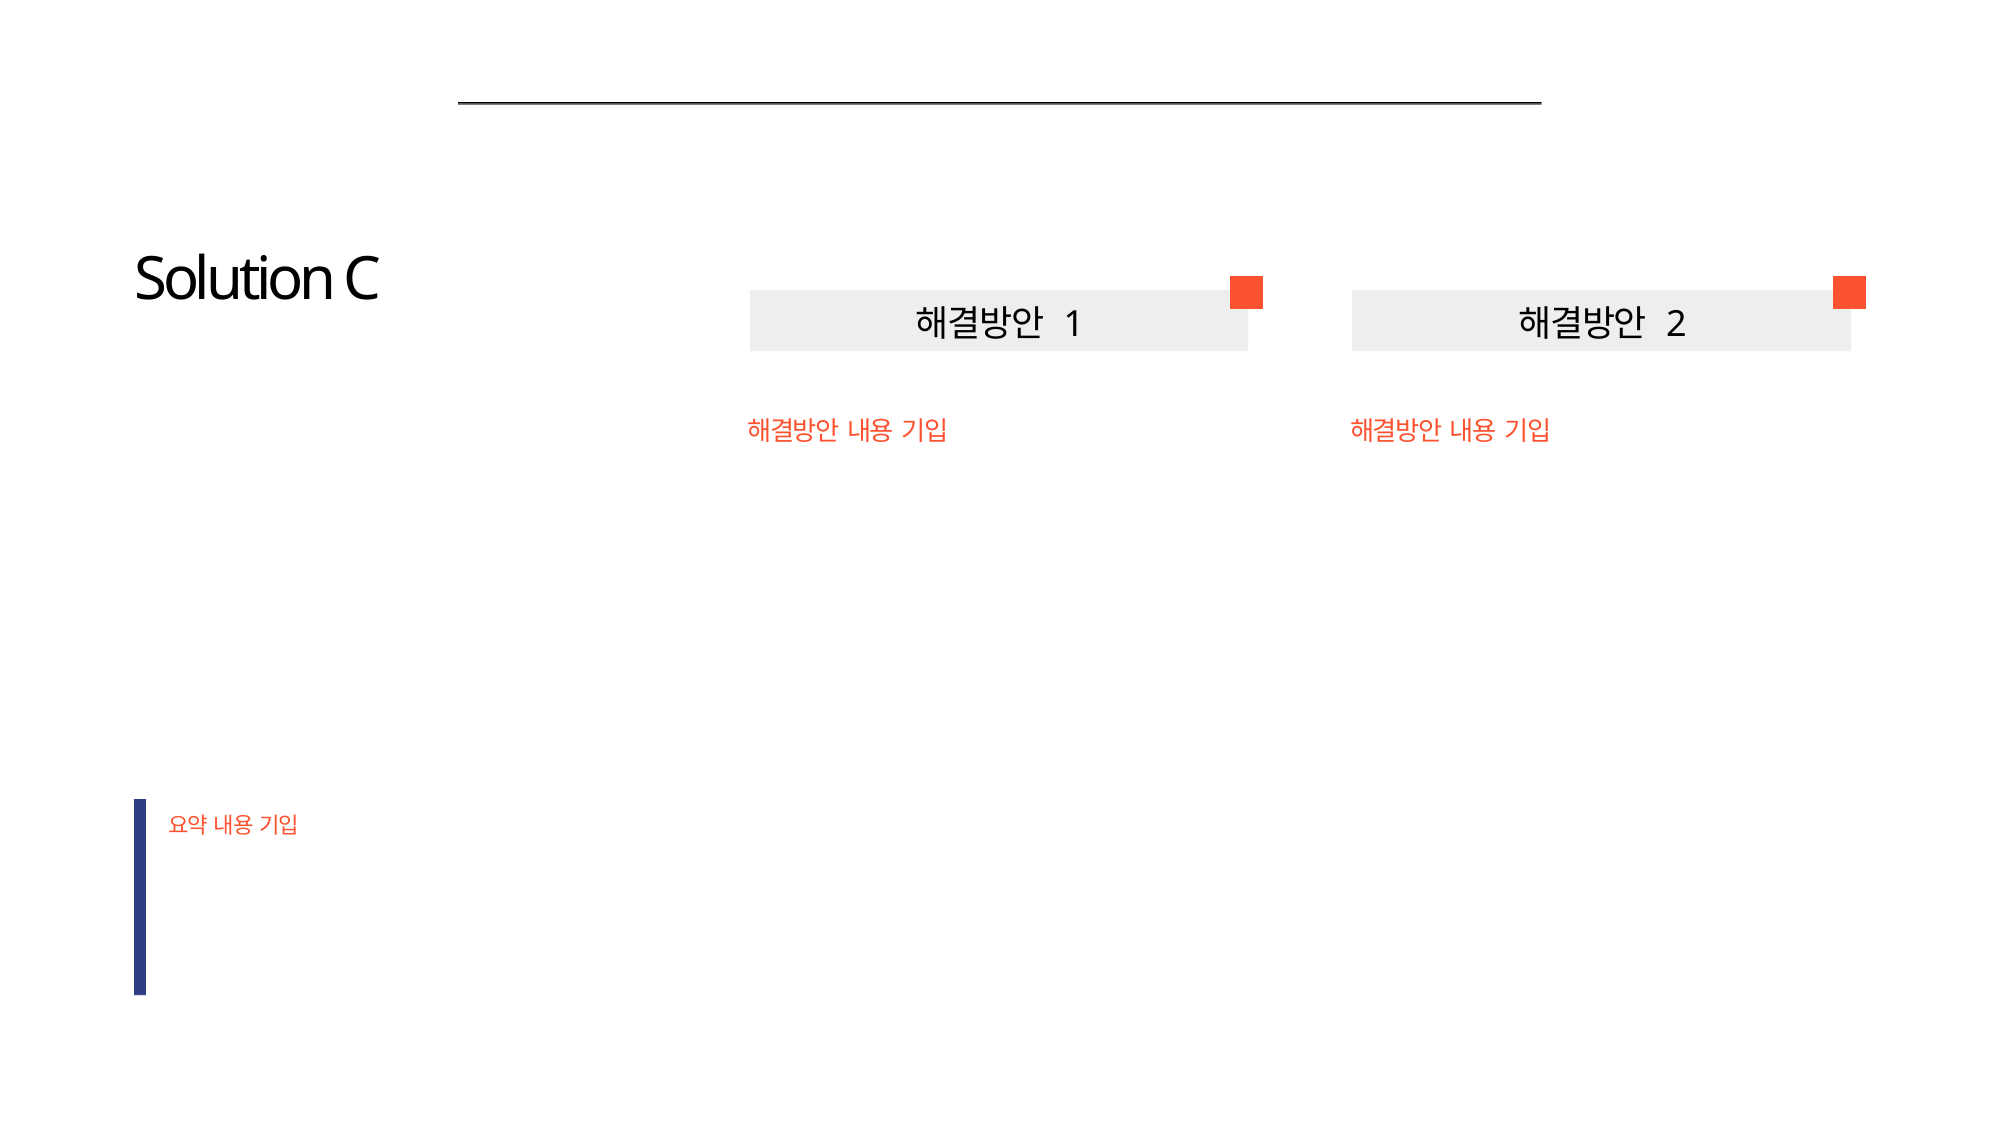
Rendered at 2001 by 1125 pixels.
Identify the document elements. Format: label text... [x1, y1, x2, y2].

text_box 요약 내용 기입 [168, 806, 592, 839]
picture [749, 275, 1263, 352]
text_box 해결방안 내용 기입 [1350, 406, 1855, 445]
text_box 해결방안 내용 기입 [747, 406, 1252, 445]
picture [134, 799, 147, 997]
picture [1352, 275, 1866, 352]
text_box Solution C [134, 234, 598, 320]
